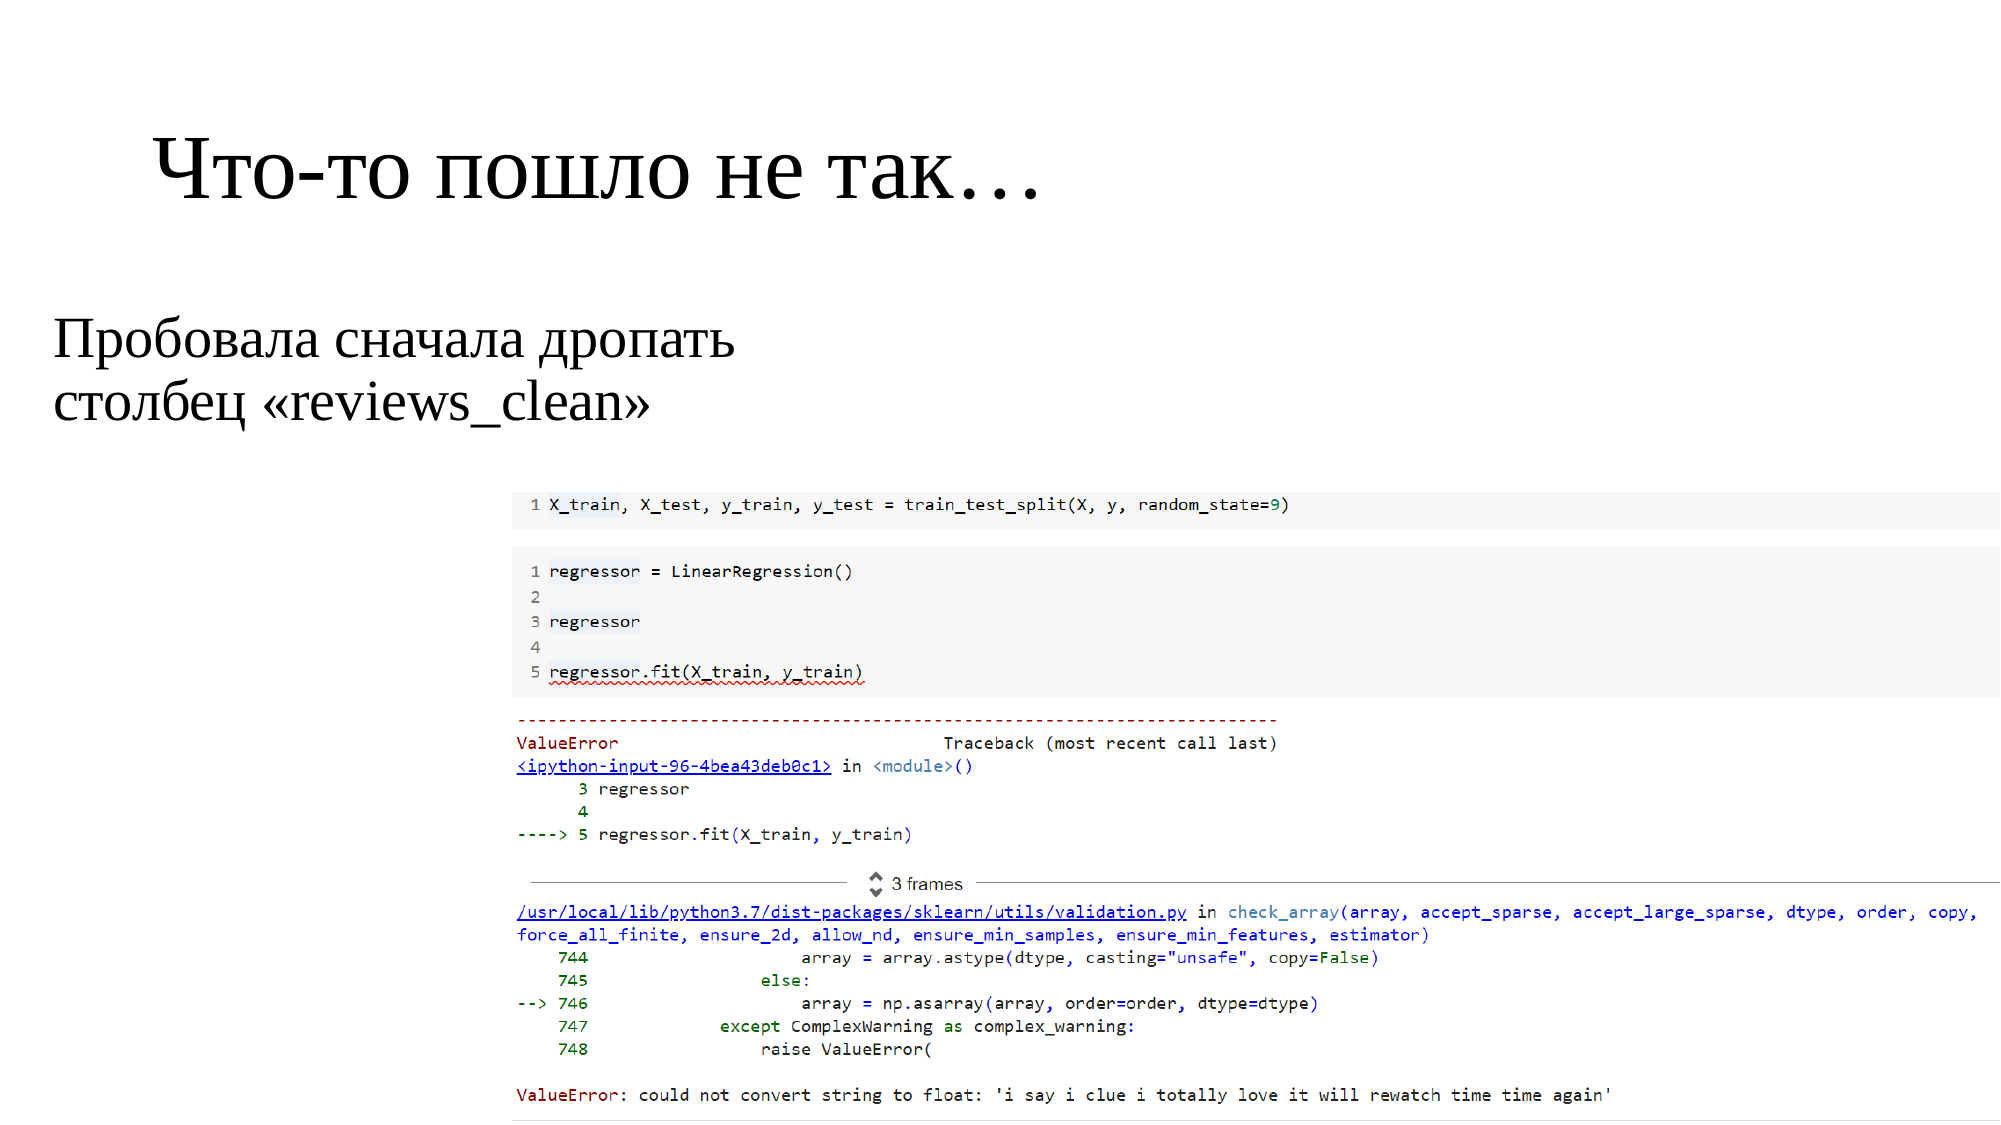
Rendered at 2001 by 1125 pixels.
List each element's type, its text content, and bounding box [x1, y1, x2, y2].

list Пробовала сначала дропать столбец «reviews_clean» [38, 299, 889, 471]
title Что-то пошло не так… [137, 59, 1863, 278]
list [512, 492, 2000, 1125]
